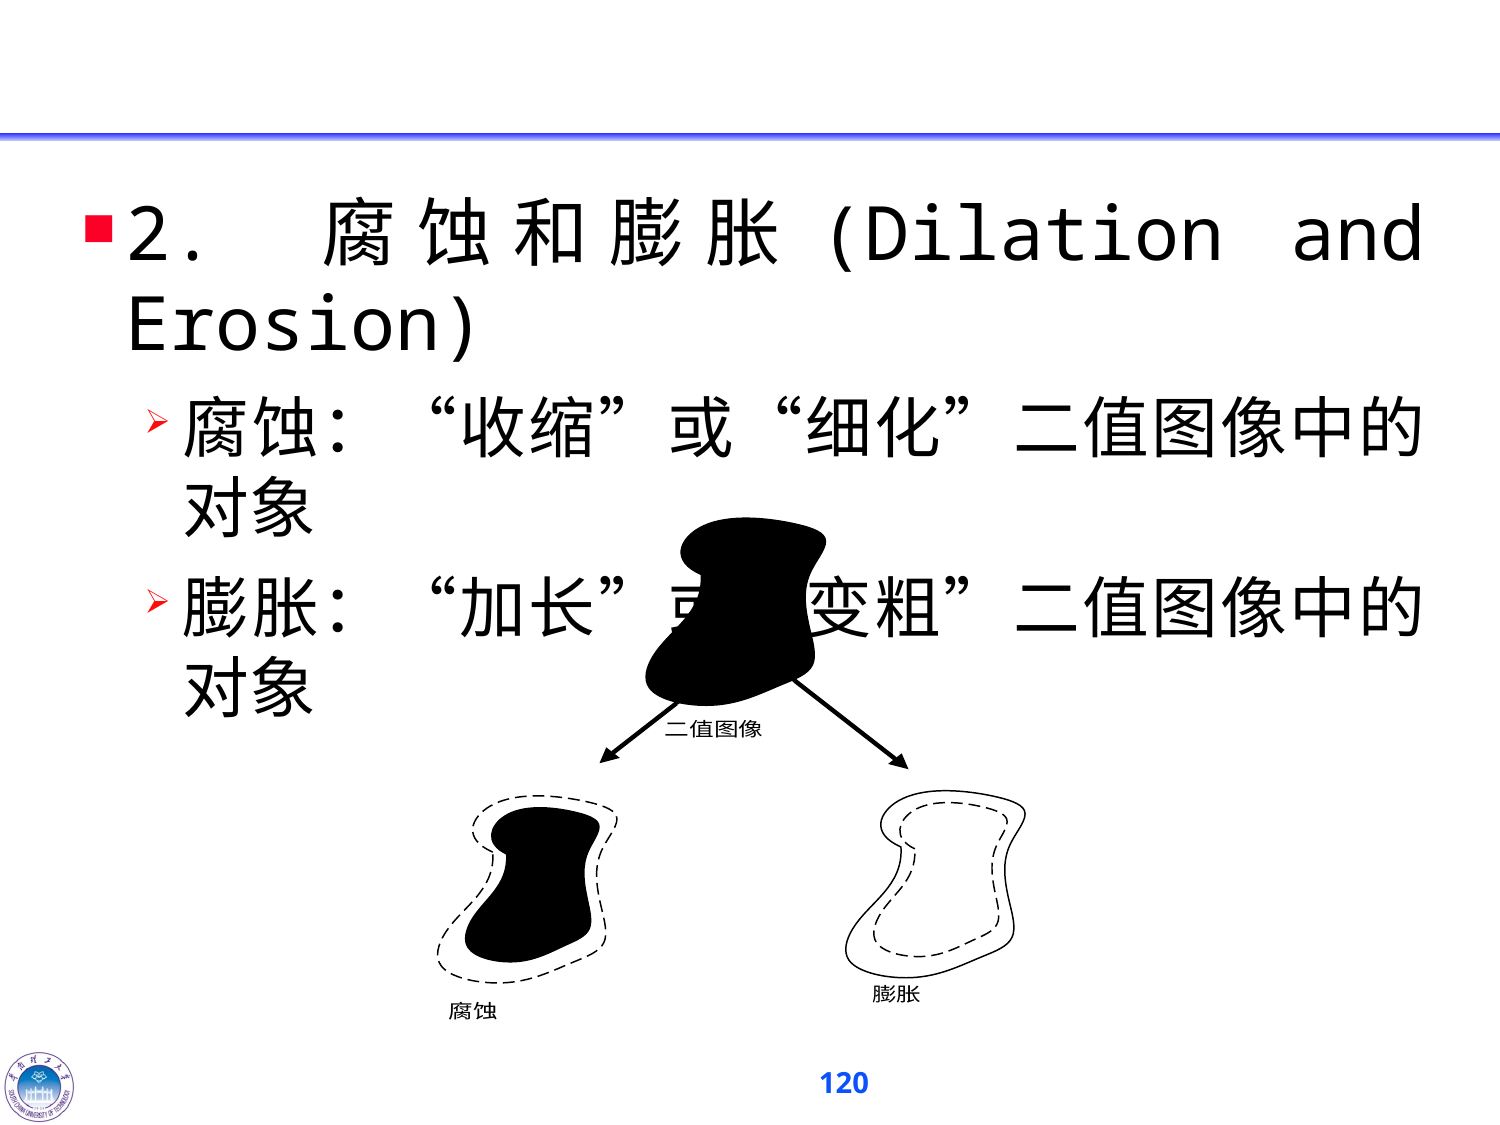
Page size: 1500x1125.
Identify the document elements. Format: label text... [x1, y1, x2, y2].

picture [3, 1051, 75, 1123]
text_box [312, 515, 1058, 1032]
list 2. 腐蚀和膨胀(Dilation and Erosion) 腐蚀：“收缩”或“细化”二值图像中的对象 膨胀：“加长”或“变粗”二值图像中的对象 [73, 177, 1442, 1053]
